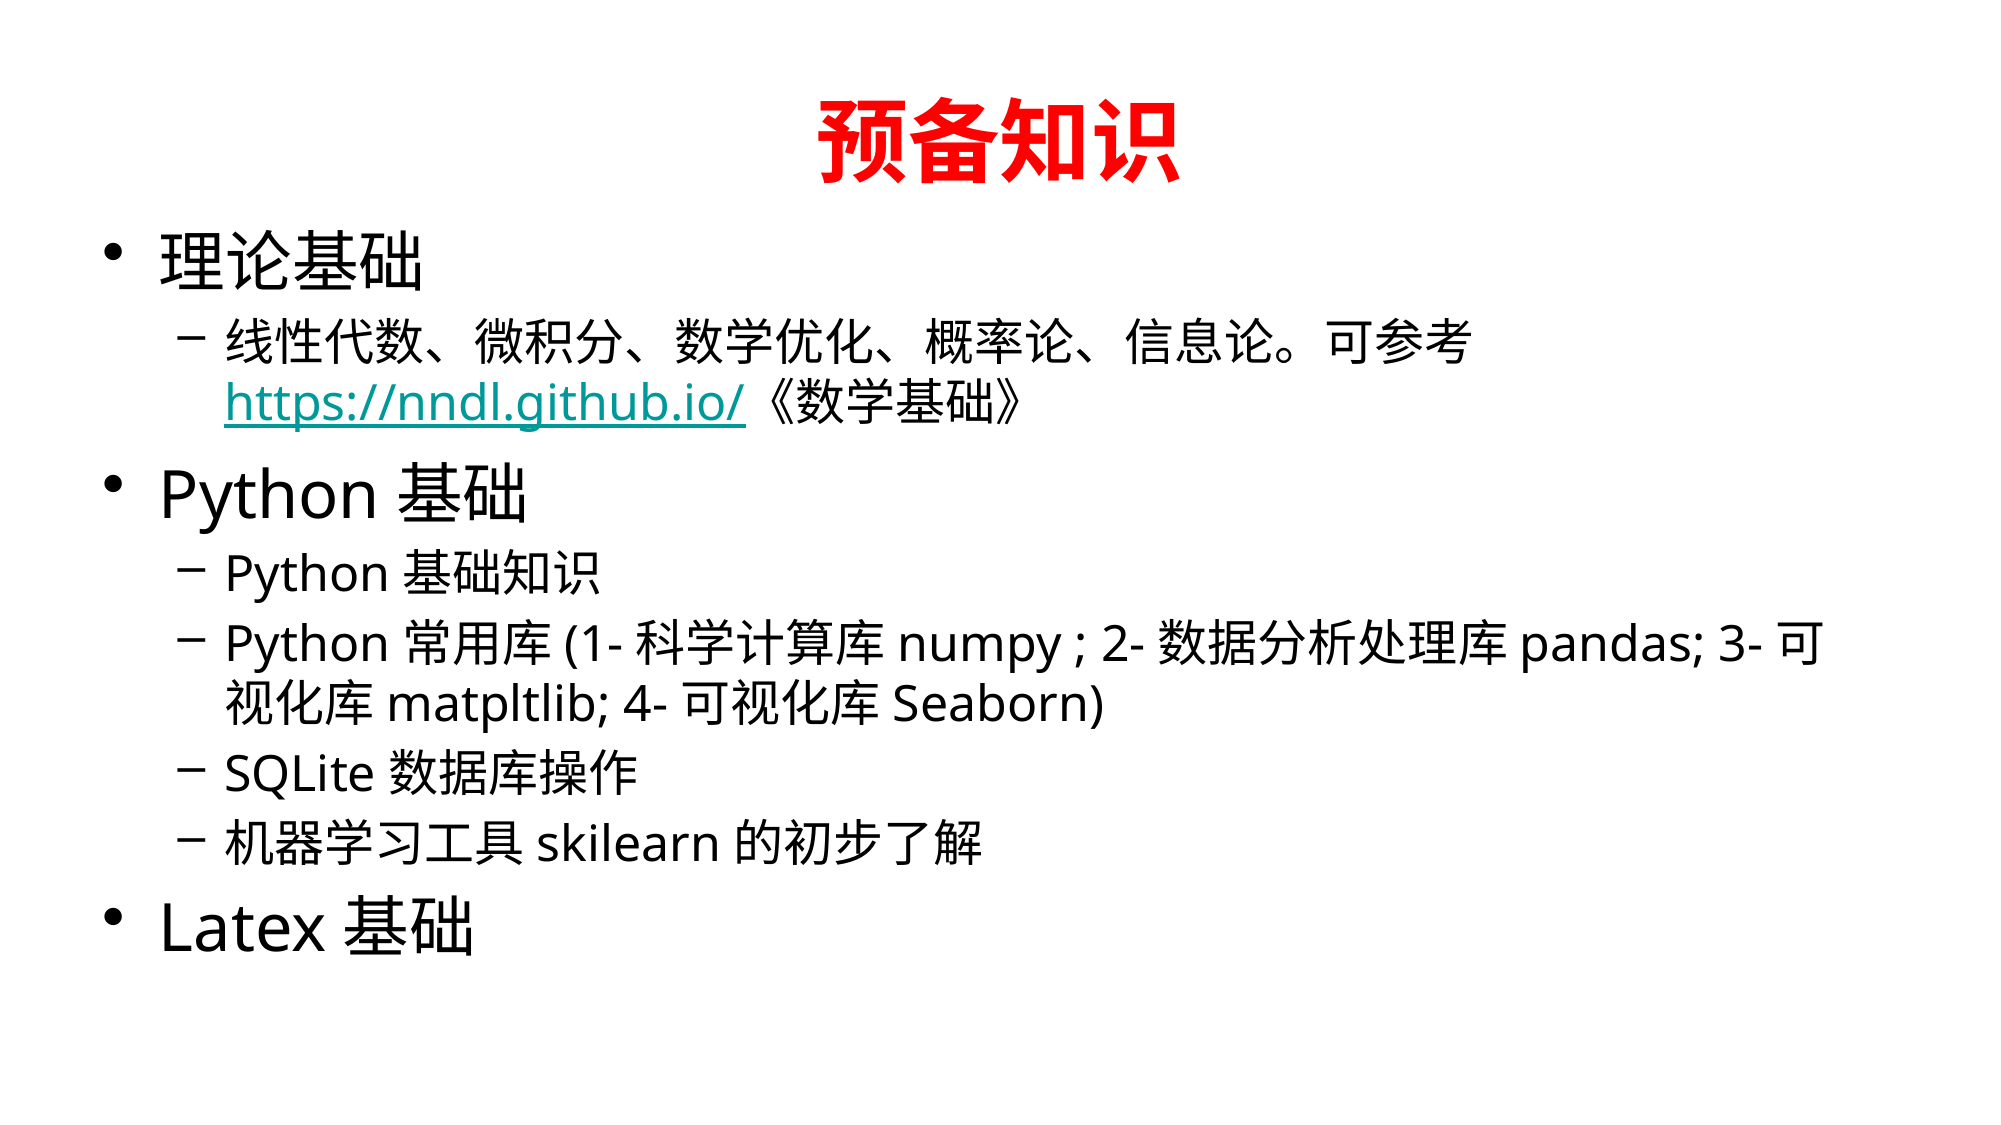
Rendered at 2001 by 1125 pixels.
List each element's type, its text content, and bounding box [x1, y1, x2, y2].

list 理论基础 线性代数、微积分、数学优化、概率论、信息论。可参考 https://nndl.github.io/《数学基础》 Python基础 Python基础知识 Python常用库(1-科学计算库numpy ; 2-数据分析处理库pandas; 3-可视化库matpltlib; 4-可视化库Seaborn) SQLite数据库操作 机器学习工具skilearn的初步了解 Latex基础 [87, 212, 1888, 1113]
title 预备知识 [99, 45, 1900, 233]
